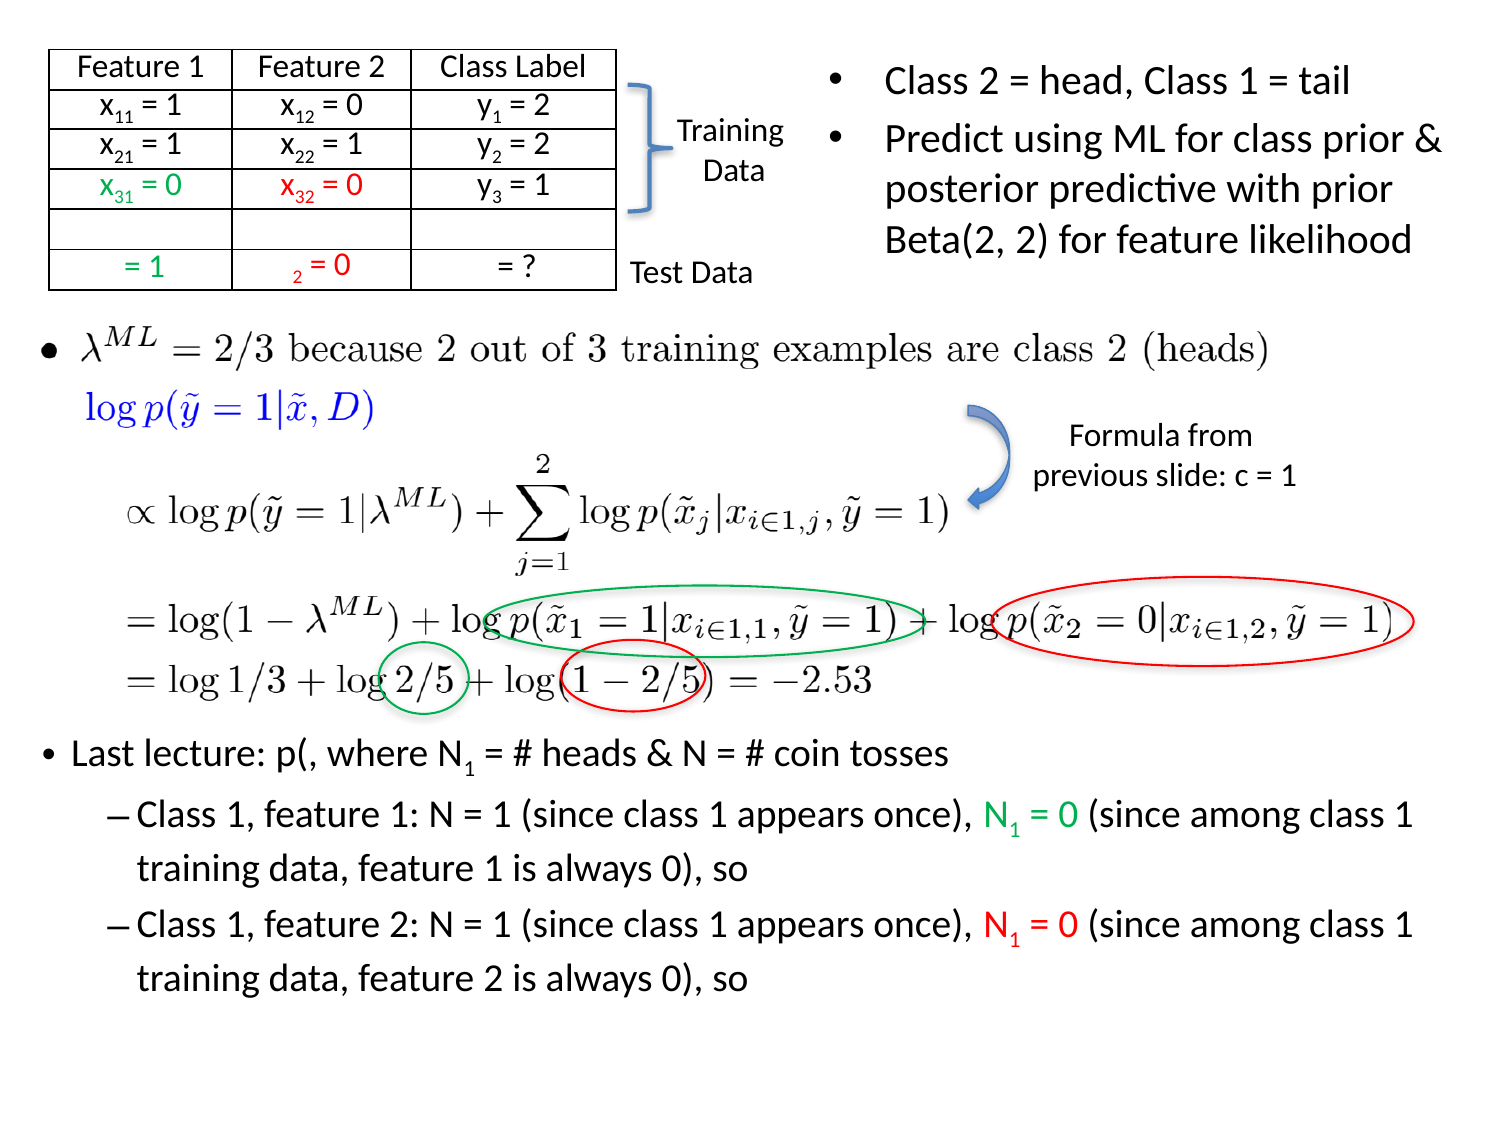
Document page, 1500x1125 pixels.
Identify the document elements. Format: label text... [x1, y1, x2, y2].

text_box [627, 82, 661, 214]
text_box Training Data [661, 101, 807, 196]
text_box Test Data [614, 242, 769, 298]
picture [40, 326, 1391, 720]
text_box [1394, 601, 1415, 642]
